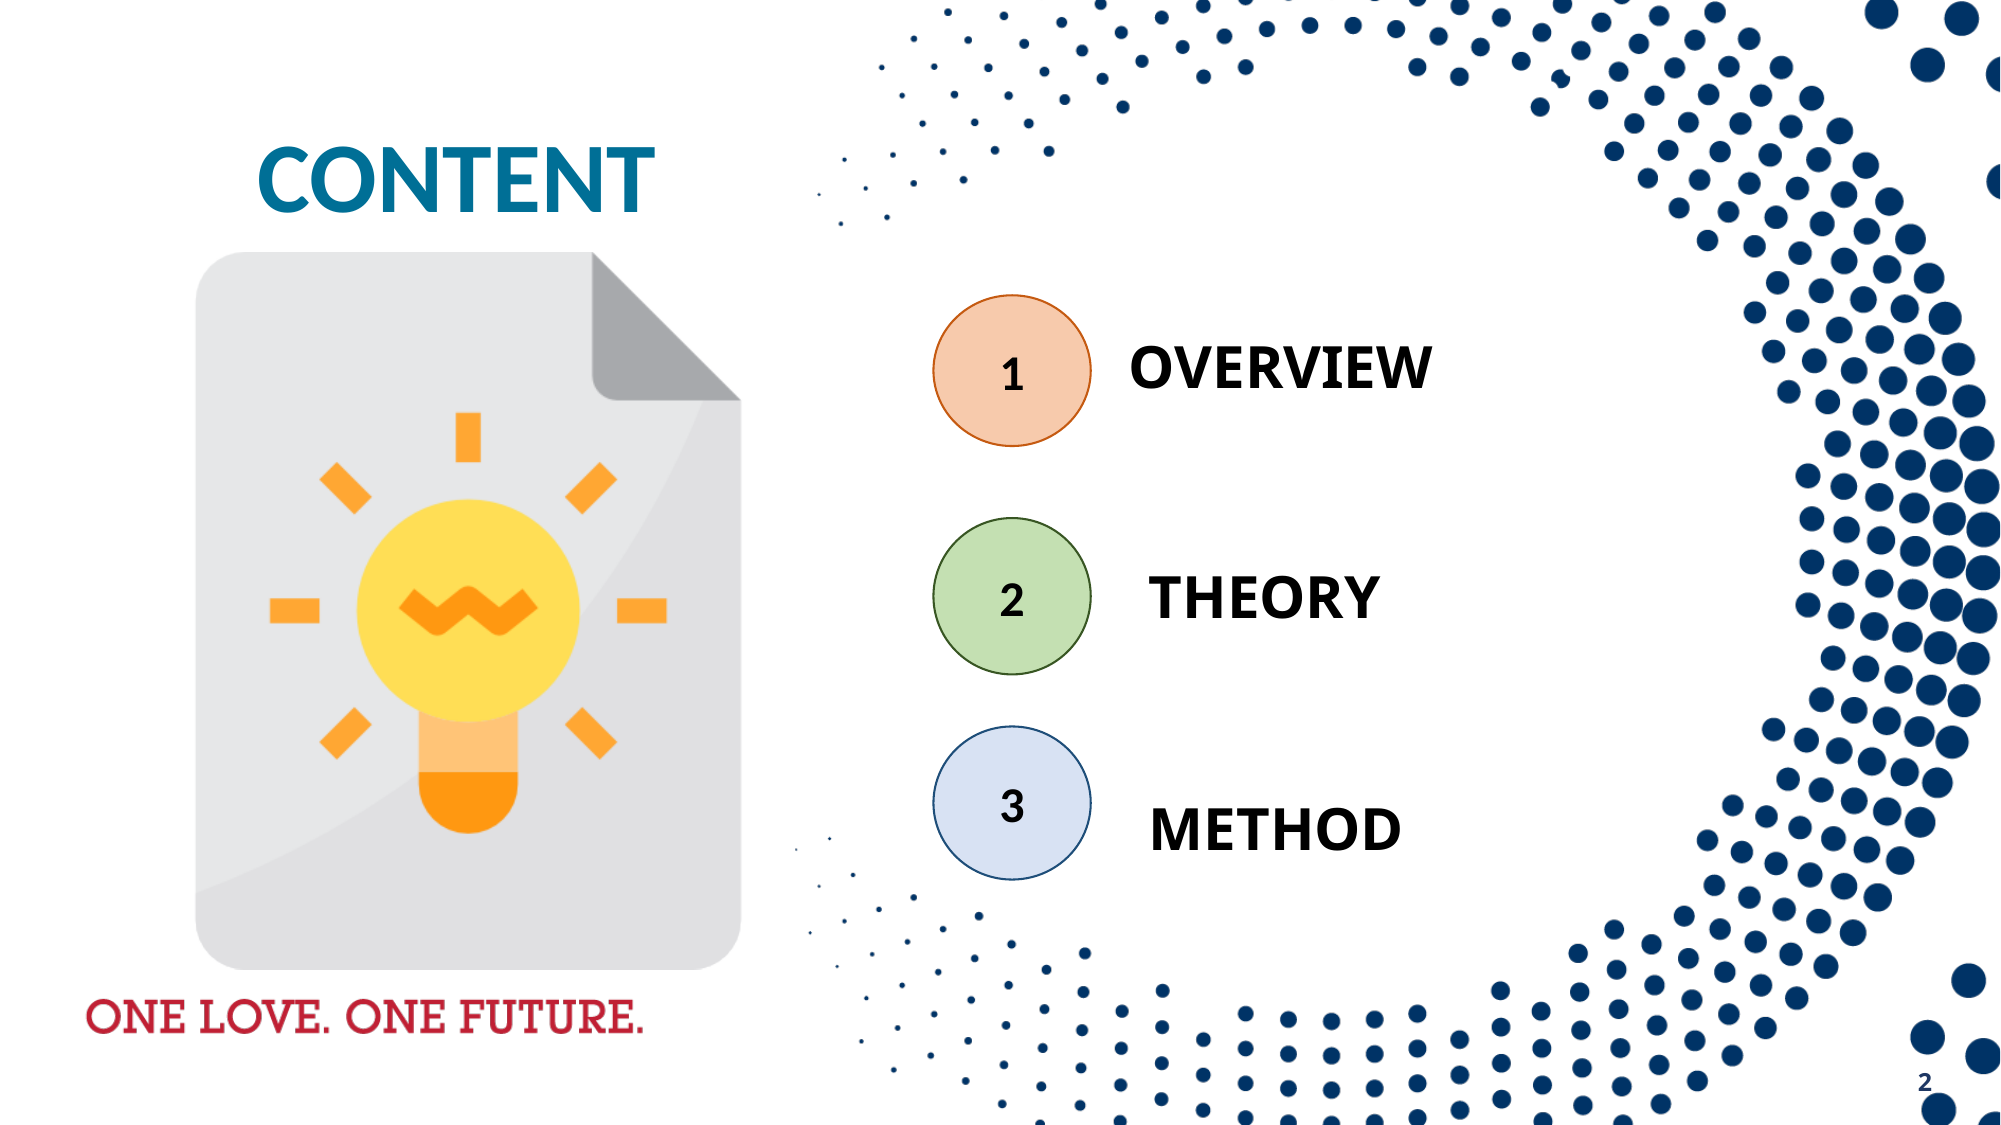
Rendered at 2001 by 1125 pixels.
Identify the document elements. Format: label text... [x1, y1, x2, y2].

text_box 3 [933, 726, 1091, 880]
text_box 2 [933, 518, 1091, 675]
text_box CONTENT [242, 104, 805, 240]
text_box 1 [933, 295, 1091, 447]
text_box OVERVIEW [1113, 322, 1969, 408]
slide_number 2 [1497, 1058, 1948, 1119]
text_box THEORY [1133, 553, 1733, 638]
picture [0, 0, 2001, 1125]
text_box METHOD [1133, 784, 1786, 870]
